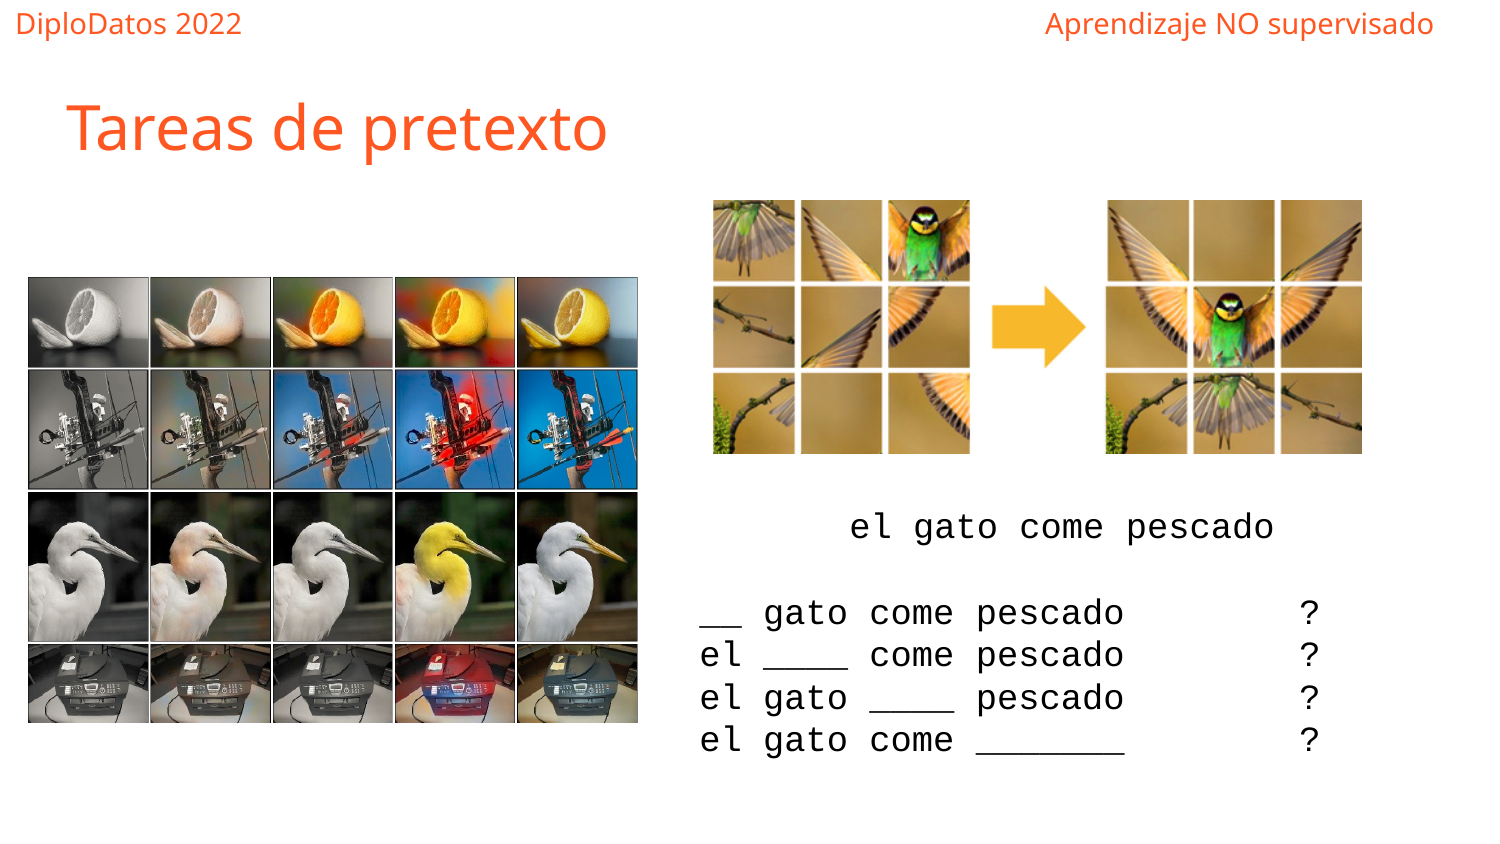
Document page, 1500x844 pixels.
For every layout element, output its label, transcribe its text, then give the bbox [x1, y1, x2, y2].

picture [712, 200, 1362, 455]
picture [24, 276, 641, 723]
title Tareas de pretexto [51, 72, 1449, 167]
text_box el gato come pescado __ gato come pescado ? el ____ come pescado ? el gato ____ pescado ? el gato come _______ ? [684, 488, 1472, 808]
